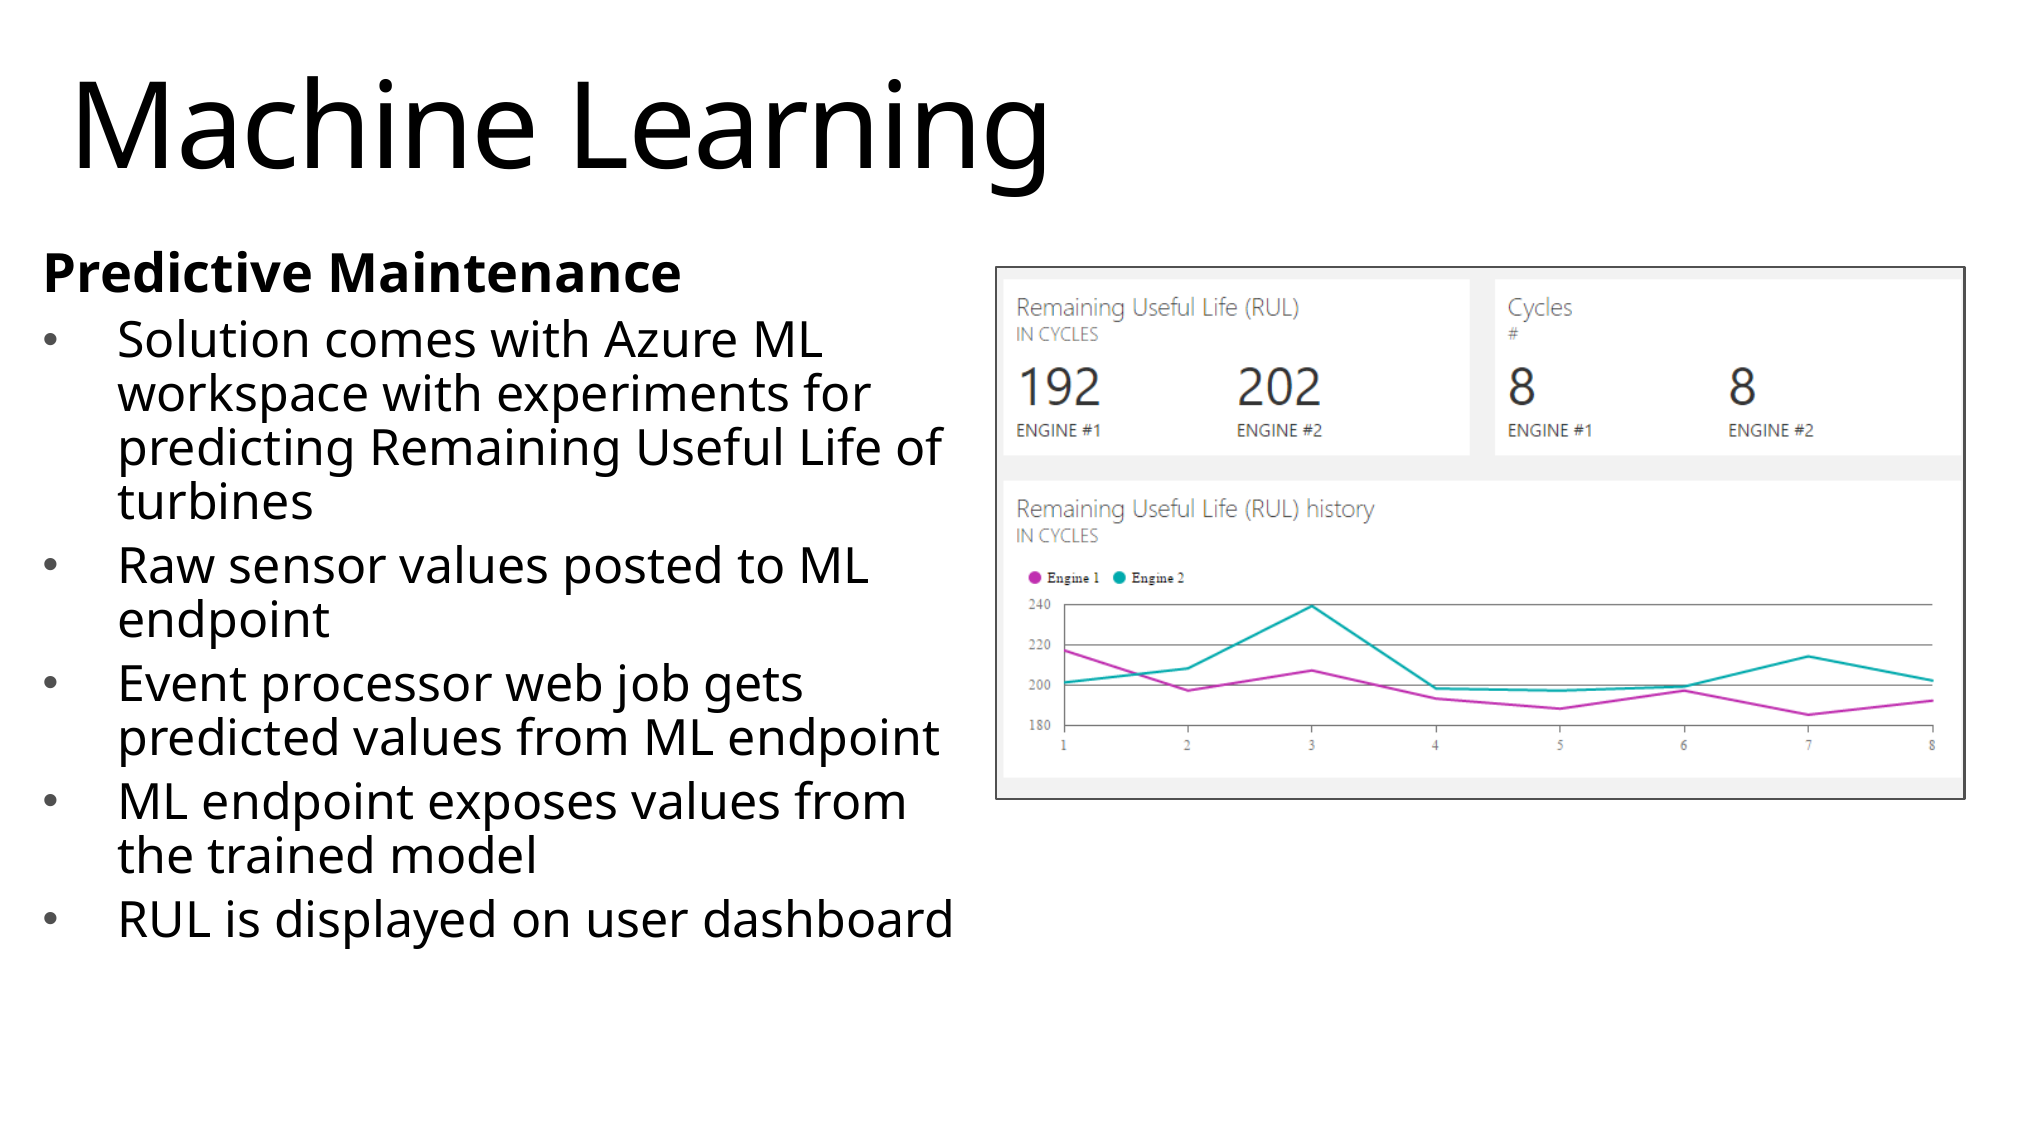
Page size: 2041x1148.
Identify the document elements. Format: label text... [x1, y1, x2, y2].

title Machine Learning [45, 48, 1996, 349]
list Predictive Maintenance Solution comes with Azure ML workspace with experiments for predicting Remaining Useful Life of turbines Raw sensor values posted to ML endpoint Event processor web job gets predicted values from ML endpoint ML endpoint exposes values from the trained model RUL is displayed on user dashboard [18, 231, 997, 1144]
picture [996, 267, 1964, 799]
